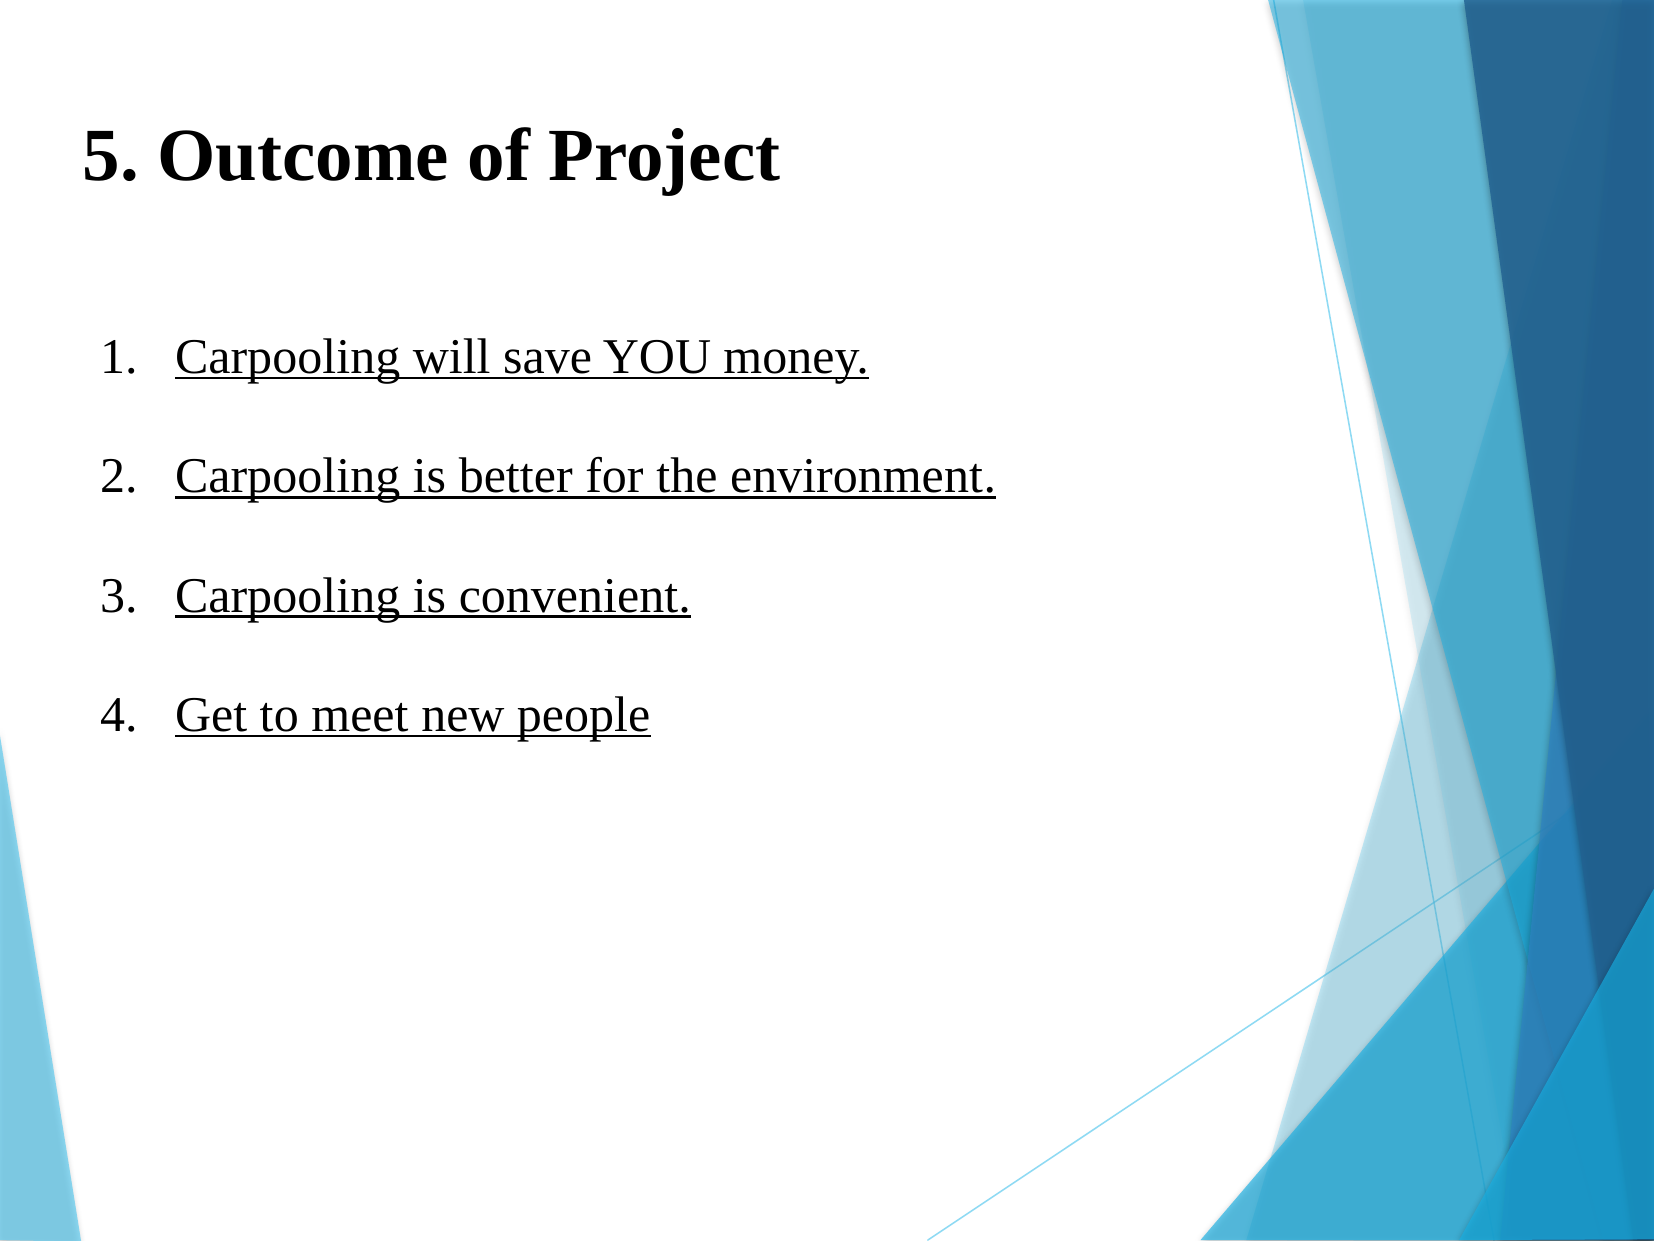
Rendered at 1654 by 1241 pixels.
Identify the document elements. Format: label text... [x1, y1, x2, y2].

text_box Carpooling will save YOU money. Carpooling is better for the environment. Carpooling is convenient. Get to meet new people [82, 290, 1571, 1164]
text_box 5. Outcome of Project [82, 49, 1571, 257]
